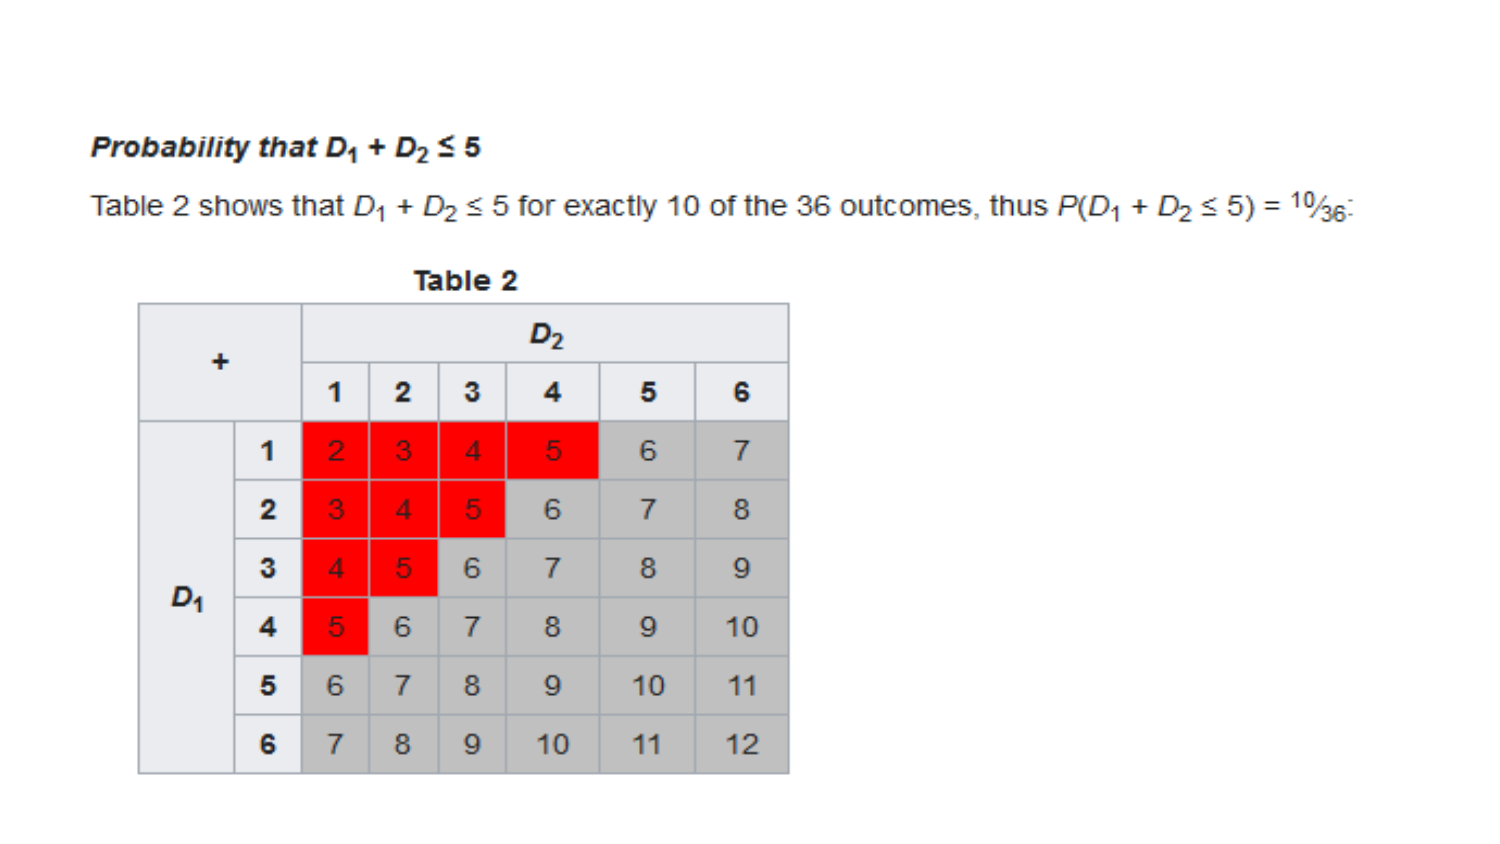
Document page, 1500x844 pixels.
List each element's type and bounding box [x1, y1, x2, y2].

list [73, 121, 1438, 785]
